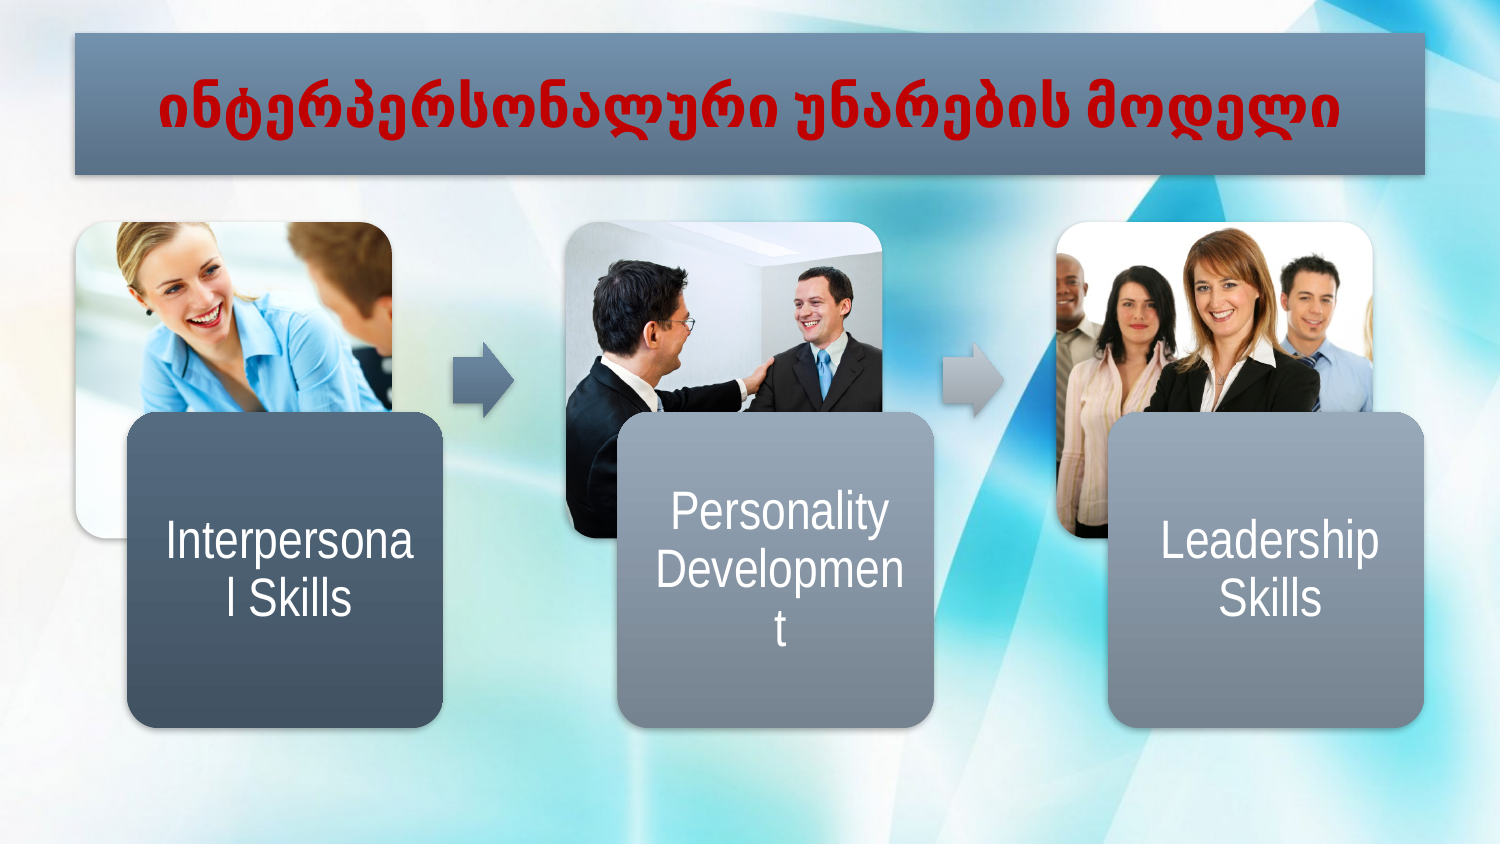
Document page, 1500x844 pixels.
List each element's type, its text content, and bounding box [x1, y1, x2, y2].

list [74, 196, 1426, 754]
picture [0, 0, 1500, 844]
title ინტერპერსონალური უნარების მოდელი [75, 33, 1425, 175]
